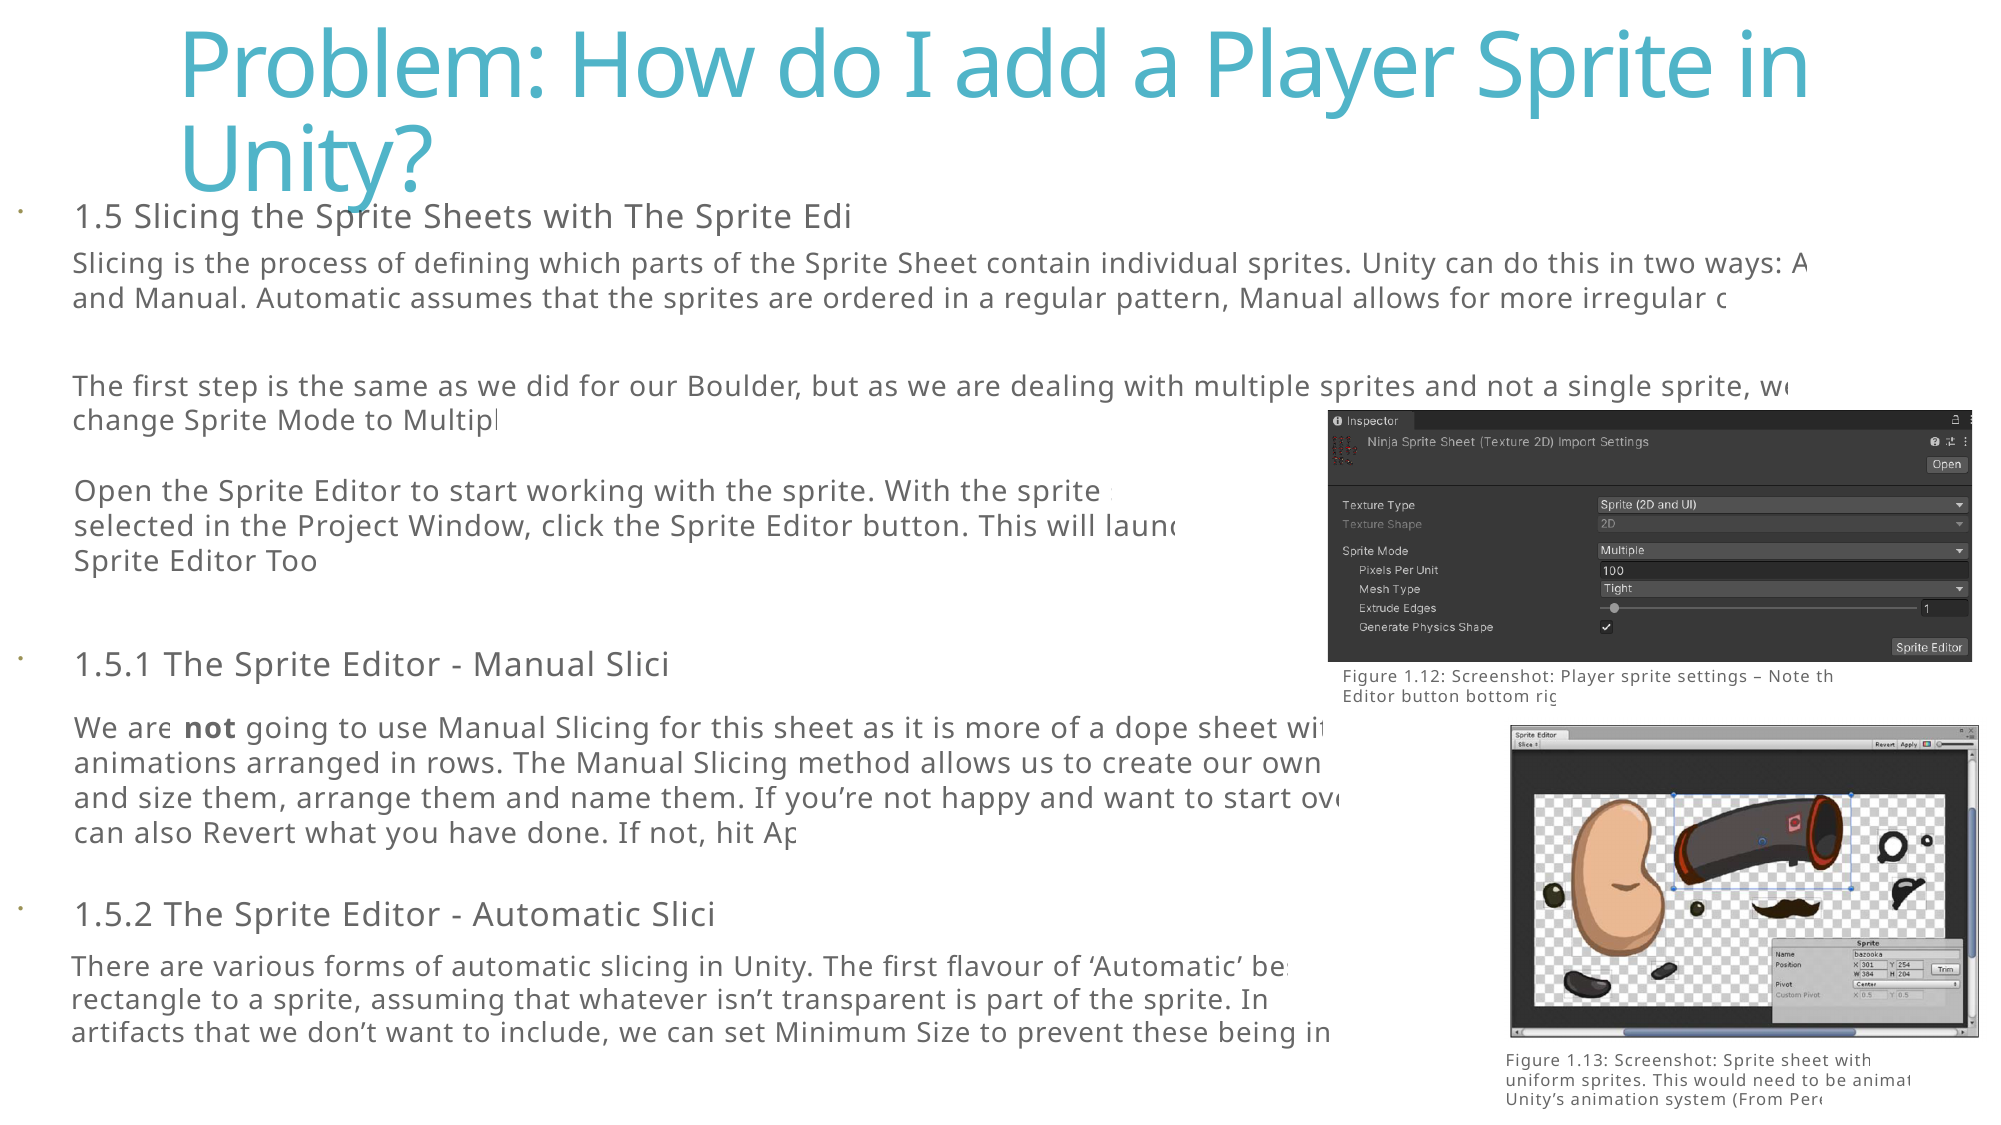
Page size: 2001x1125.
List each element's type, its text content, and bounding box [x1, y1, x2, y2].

text_box 1.5.1 The Sprite Editor - Manual Slicing [0, 615, 1320, 695]
text_box Slicing is the process of defining which parts of the Sprite Sheet contain individual sprites. Unity can do this in two ways: Automatic and Manual. Automatic assumes that the sprites are ordered in a regular pattern, Manual allows for more irregular ordering. The first step is the same as we did for our Boulder, but as we are dealing with multiple sprites and not a single sprite, we need to change Sprite Mode to Multiple. [0, 238, 2000, 475]
text_box Figure 1.13: Screenshot: Sprite sheet with non-uniform sprites. This would need to be animated by Unity’s animation system (From Pereira). [1491, 1041, 2000, 1117]
picture [1504, 717, 1987, 1043]
text_box Figure 1.12: Screenshot: Player sprite settings – Note the Sprite Editor button bottom right. [1327, 662, 1973, 714]
text_box There are various forms of automatic slicing in Unity. The first flavour of ‘Automatic’ best-fits a rectangle to a sprite, assuming that whatever isn’t transparent is part of the sprite. In case of artifacts that we don’t want to include, we can set Minimum Size to prevent these being included. [0, 940, 1491, 1125]
text_box 1.5 Slicing the Sprite Sheets with The Sprite Editor [0, 168, 2000, 238]
title Problem: How do I add a Player Sprite in Unity? [162, 64, 1838, 168]
text_box 1.5.2 The Sprite Editor - Automatic Slicing [0, 865, 1491, 940]
text_box We are not going to use Manual Slicing for this sheet as it is more of a dope sheet with the animations arranged in rows. The Manual Slicing method allows us to create our own slices and size them, arrange them and name them. If you’re not happy and want to start over, you can also Revert what you have done. If not, hit Apply. [0, 701, 1491, 865]
text_box Open the Sprite Editor to start working with the sprite. With the sprite sheet selected in the Project Window, click the Sprite Editor button. This will launch the Sprite Editor Tool. [0, 464, 1320, 609]
picture [1327, 410, 1973, 662]
